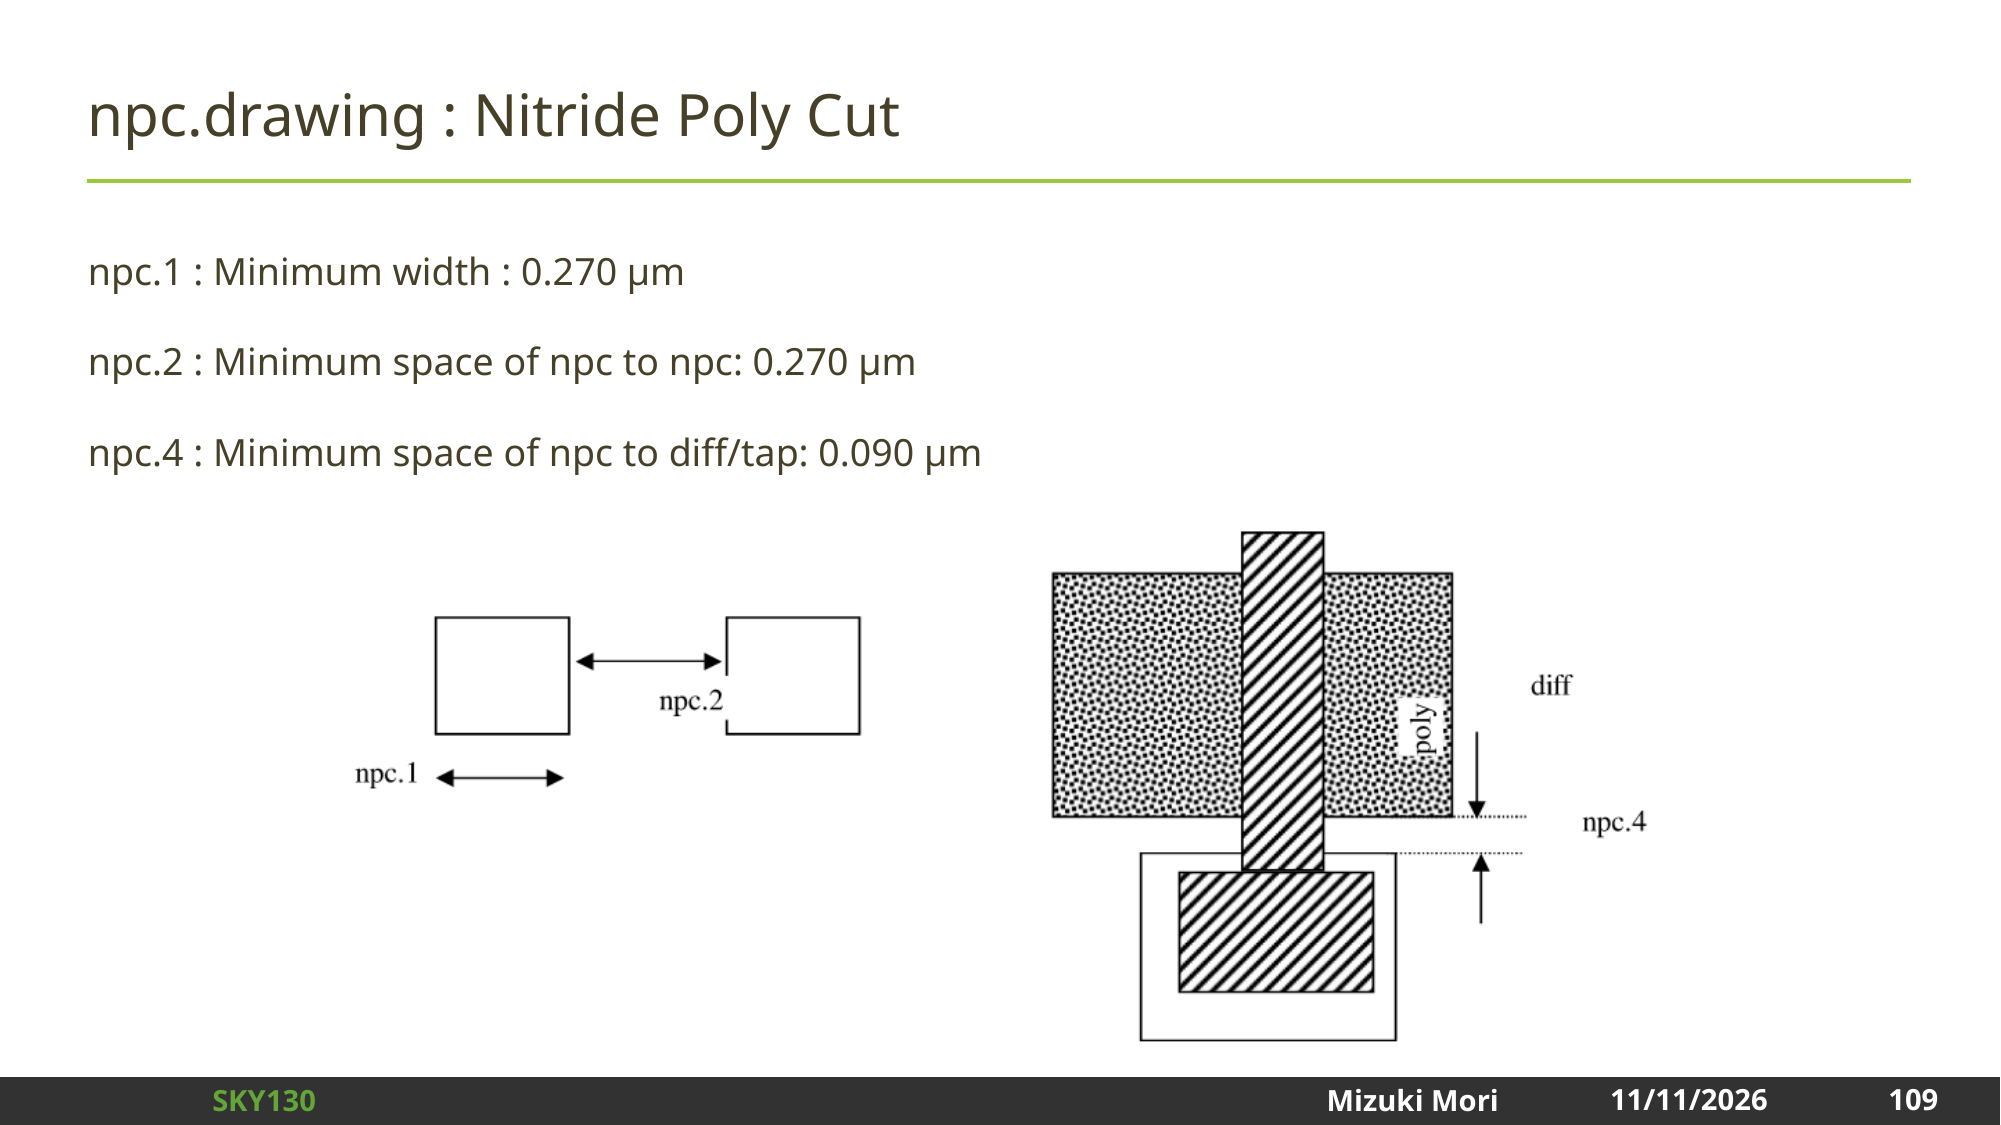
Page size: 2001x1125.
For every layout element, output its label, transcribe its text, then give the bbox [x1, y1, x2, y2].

title npc.drawing : Nitride Poly Cut [72, 70, 1912, 163]
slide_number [1550, 1077, 1826, 1125]
list npc.1 : Minimum width : 0.270 μm npc.2 : Minimum space of npc to npc: 0.270 μm npc.4 : Minimum space of npc to diff/tap: 0.090 μm [72, 239, 1912, 995]
slide_number 109 [1826, 1076, 2000, 1125]
picture [338, 508, 1662, 1055]
picture [0, 1077, 1550, 1125]
